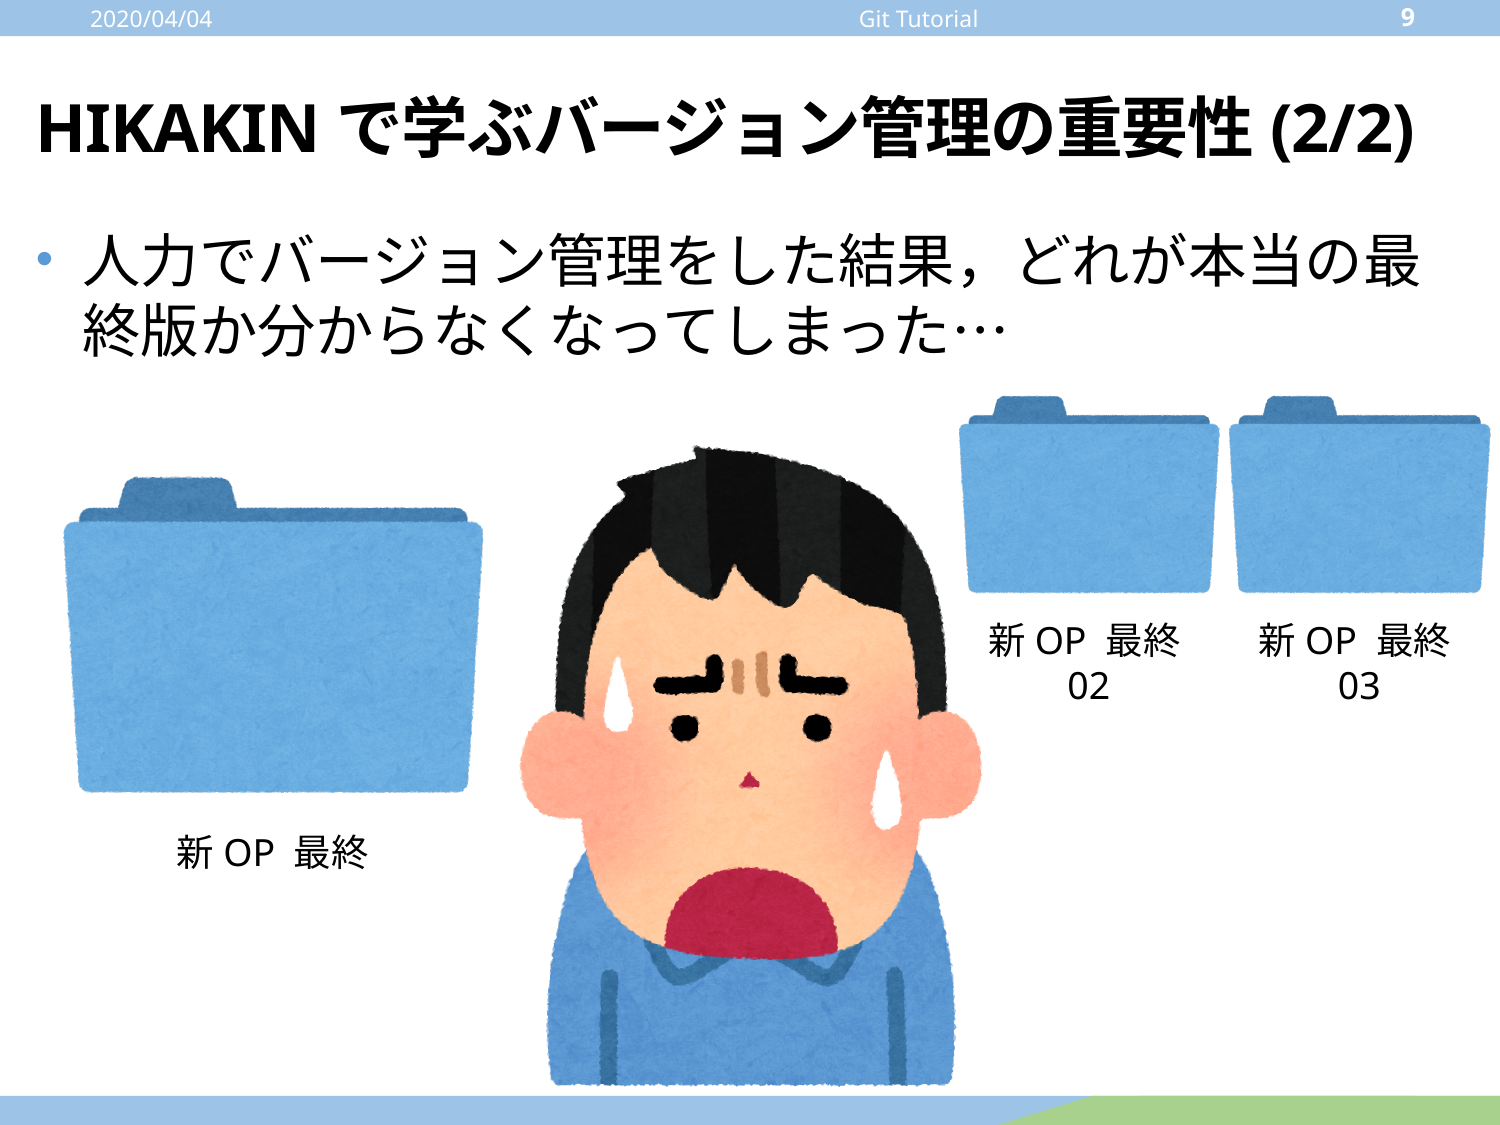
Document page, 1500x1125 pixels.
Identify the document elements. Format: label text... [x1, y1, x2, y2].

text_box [41, 445, 505, 883]
picture [464, 428, 1039, 1104]
slide_number 9 [1320, 0, 1496, 36]
list 人力でバージョン管理をした結果，どれが本当の最終版か分からなくなってしまった… [20, 216, 1483, 1063]
title HIKAKINで学ぶバージョン管理の重要性(2/2) [20, 68, 1483, 184]
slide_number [75, 0, 471, 36]
footer Git Tutorial [517, 0, 1321, 37]
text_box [944, 376, 1214, 671]
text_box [1215, 376, 1500, 671]
